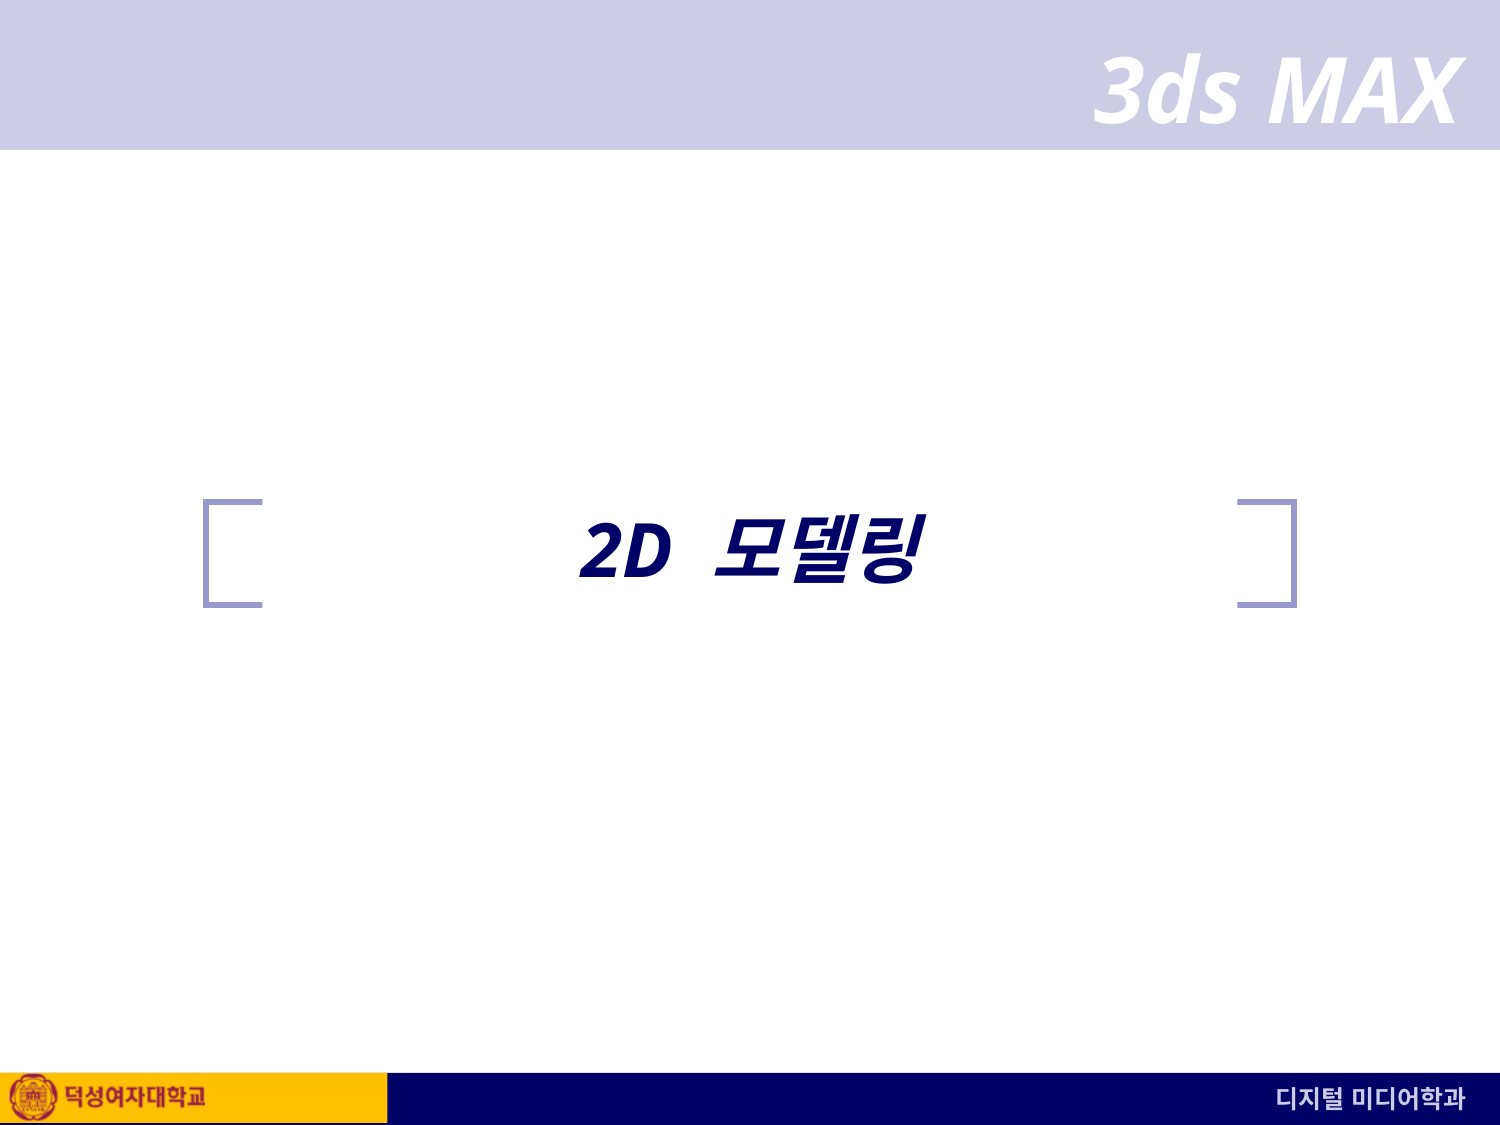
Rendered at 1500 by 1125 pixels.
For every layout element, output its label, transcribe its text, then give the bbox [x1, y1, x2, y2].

picture [0, 1034, 229, 1125]
title 2D 모델링 [262, 441, 1238, 655]
